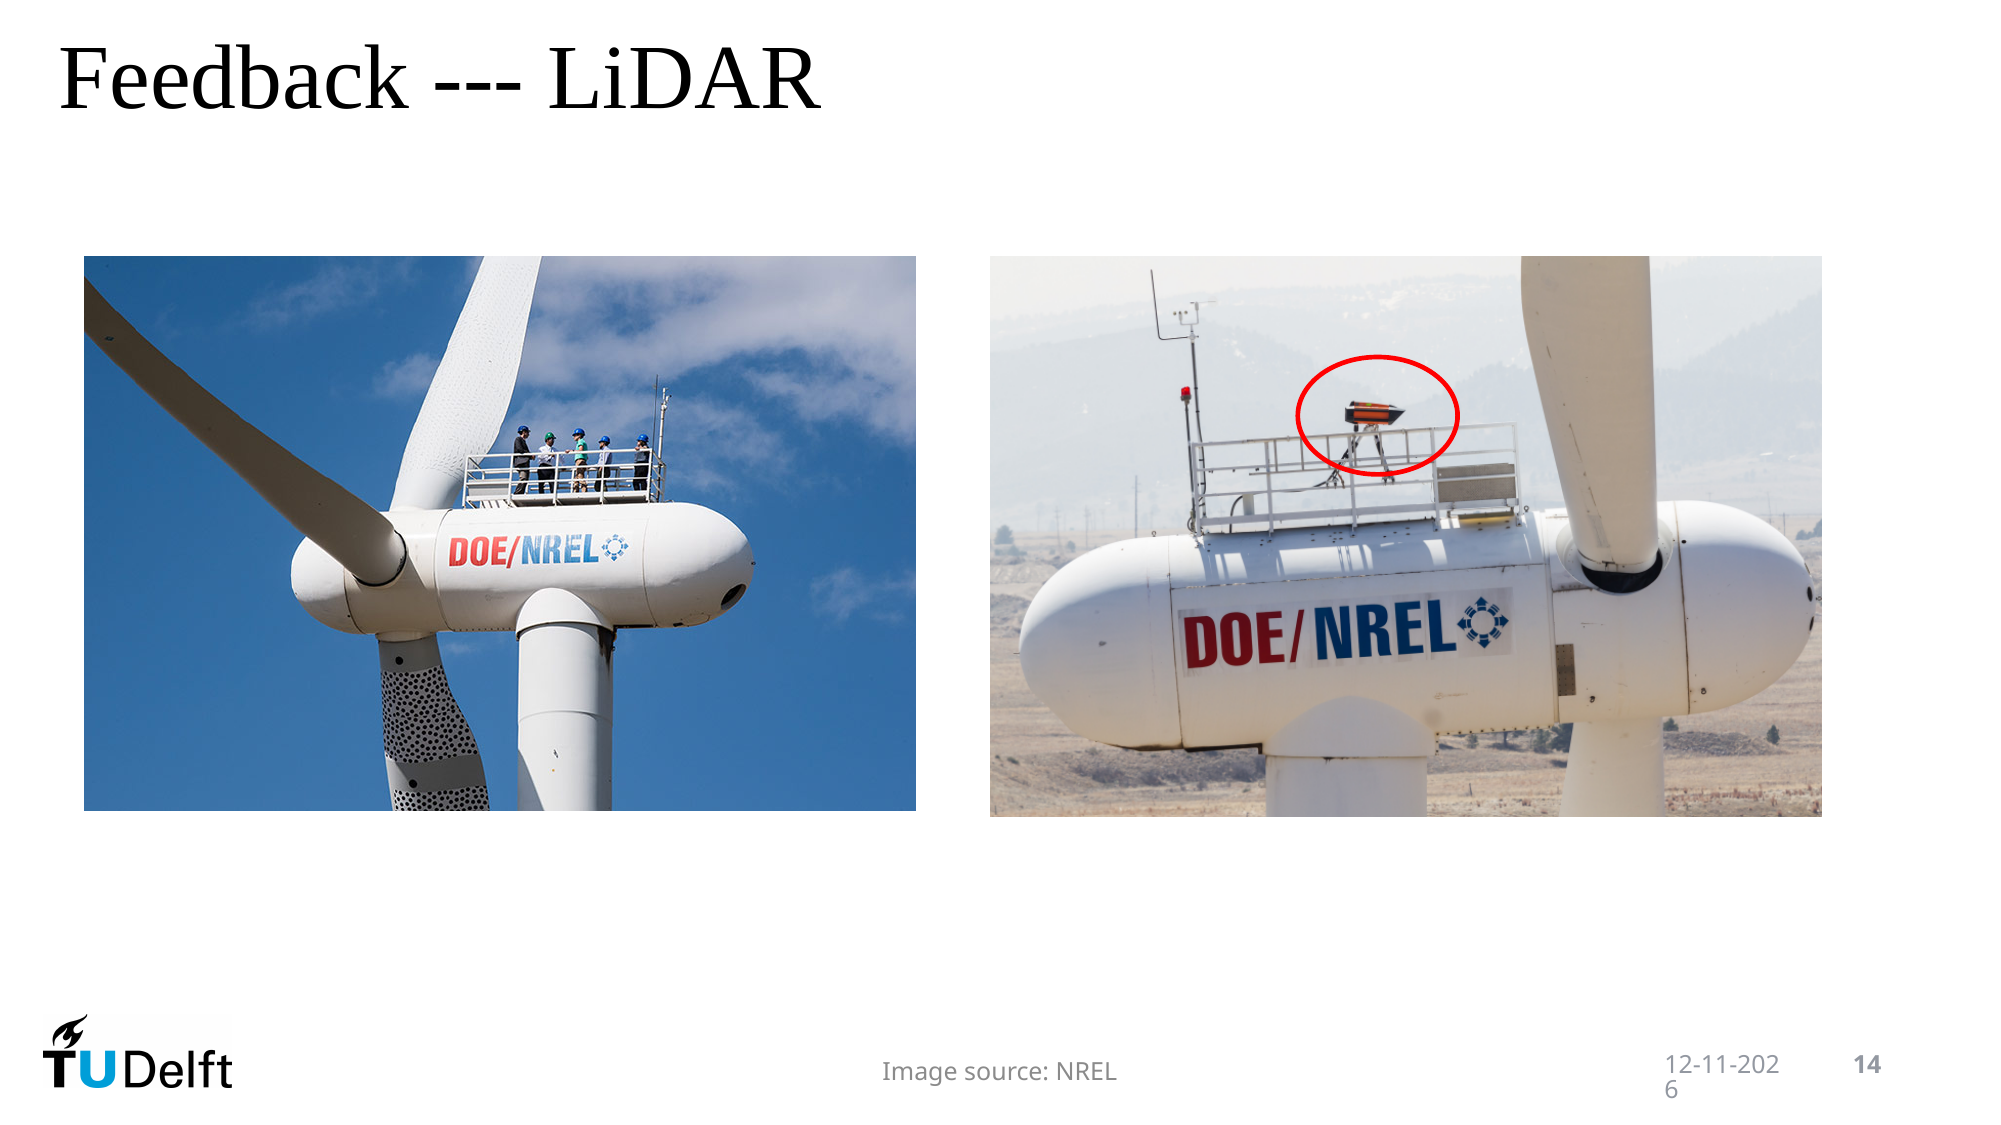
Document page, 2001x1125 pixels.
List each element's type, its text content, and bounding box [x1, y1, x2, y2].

text_box [117, 256, 1882, 985]
picture [989, 256, 1822, 817]
title Feedback --- LiDAR [43, 18, 1769, 141]
slide_number 14 [1833, 985, 1882, 1125]
picture [43, 1014, 232, 1088]
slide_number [1664, 985, 1791, 1125]
footer Image source: NREL [662, 1042, 1338, 1103]
picture [84, 256, 916, 811]
